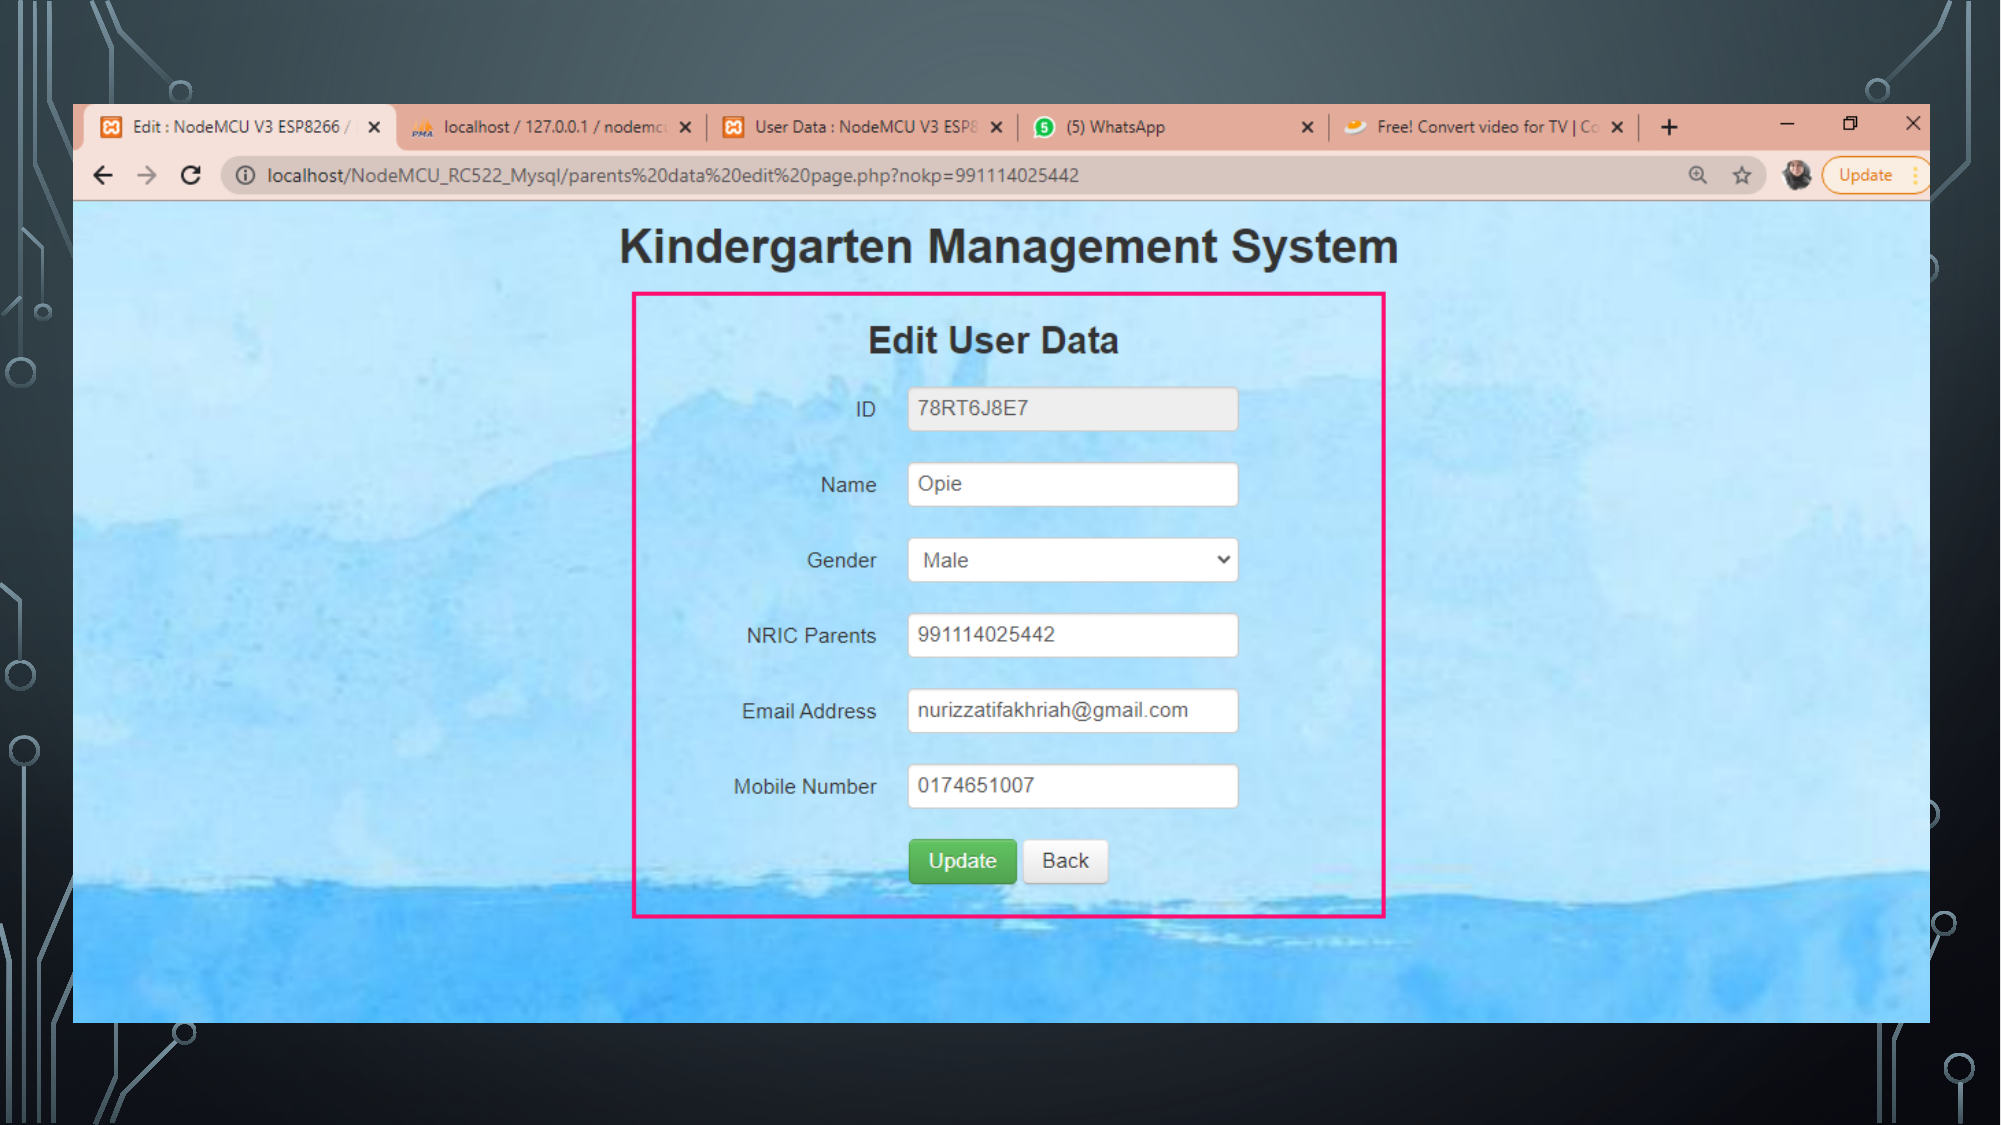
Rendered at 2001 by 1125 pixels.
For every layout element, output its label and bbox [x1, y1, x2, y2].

picture [72, 104, 1930, 1023]
